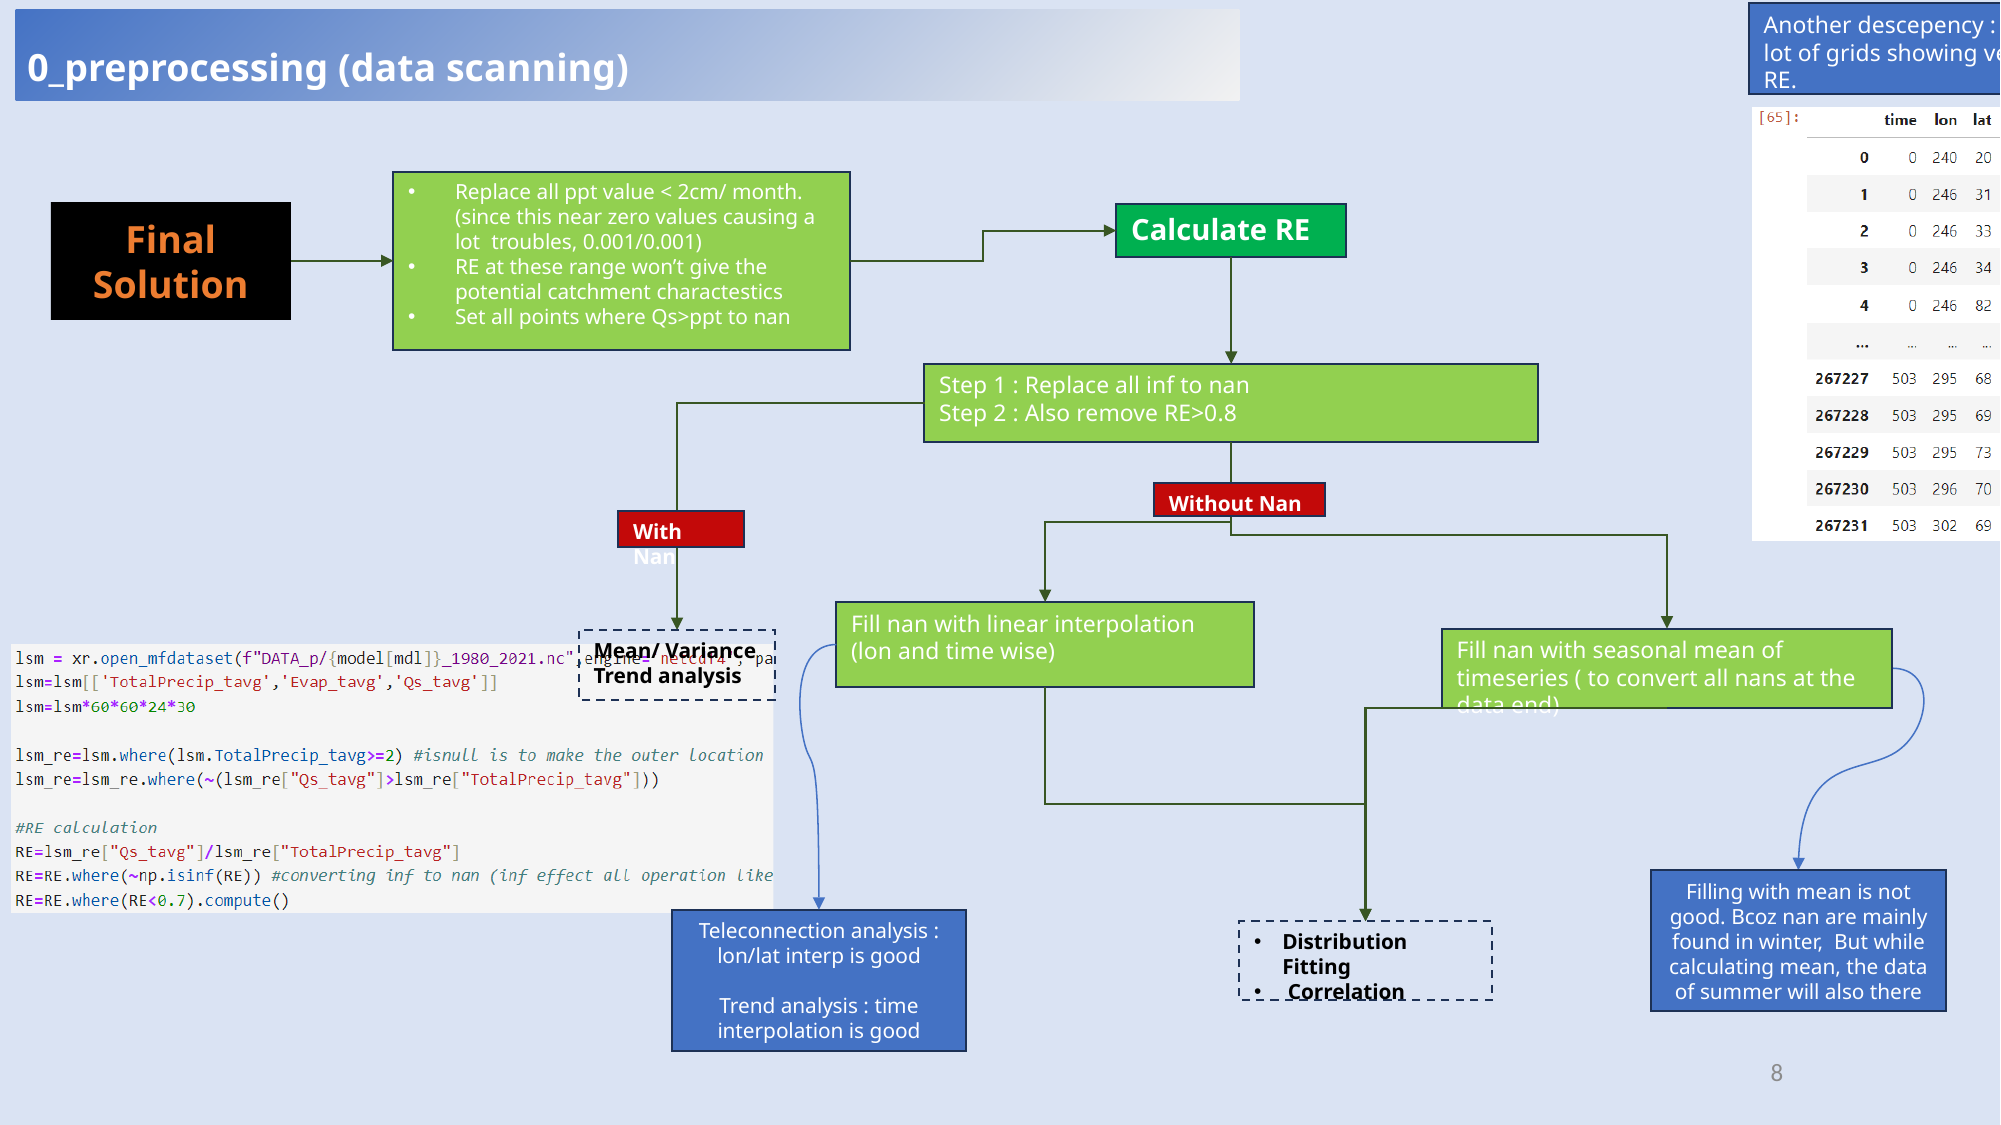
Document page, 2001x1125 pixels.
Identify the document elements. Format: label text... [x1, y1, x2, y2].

text_box With Nan [617, 510, 677, 548]
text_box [1365, 707, 1667, 922]
text_box Calculate RE [1115, 203, 1347, 258]
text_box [1058, 429, 1219, 616]
picture [11, 644, 774, 913]
text_box Without Nan [1219, 482, 1326, 517]
text_box Another descepency : RE>0.8. A lot of grids showing very high RE. [1748, 2, 2000, 95]
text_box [1798, 668, 1892, 871]
text_box Mean/ Variance Trend analysis [578, 629, 776, 701]
text_box Fill nan with linear interpolation (lon and time wise) [835, 601, 1255, 688]
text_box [1355, 317, 1543, 754]
picture [1752, 107, 2000, 541]
slide_number 8 [1348, 1041, 1799, 1102]
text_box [849, 230, 1117, 261]
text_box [1088, 643, 1323, 965]
text_box Final Solution [50, 201, 292, 321]
text_box 0_preprocessing (data scanning) [15, 9, 1240, 101]
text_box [677, 402, 925, 631]
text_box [818, 644, 837, 910]
text_box Filling with mean is not good. Bcoz nan are mainly found in winter, But while calculating mean, the data of summer will also there [1650, 869, 1947, 1012]
text_box Fill nan with seasonal mean of timeseries ( to convert all nans at the data end) [1543, 628, 1893, 709]
text_box Step 1 : Replace all inf to nan Step 2 : Also remove RE>0.8 [923, 363, 1355, 443]
text_box Distribution Fitting Correlation [1238, 920, 1493, 1001]
text_box Teleconnection analysis : lon/lat interp is good Trend analysis : time interpolation is good [671, 909, 967, 1052]
text_box Replace all ppt value < 2cm/ month. (since this near zero values causing a lot troubles, 0.001/0.001) RE at these range won’t give the potential catchment charactestics Set all points where Qs>ppt to nan [392, 171, 851, 351]
